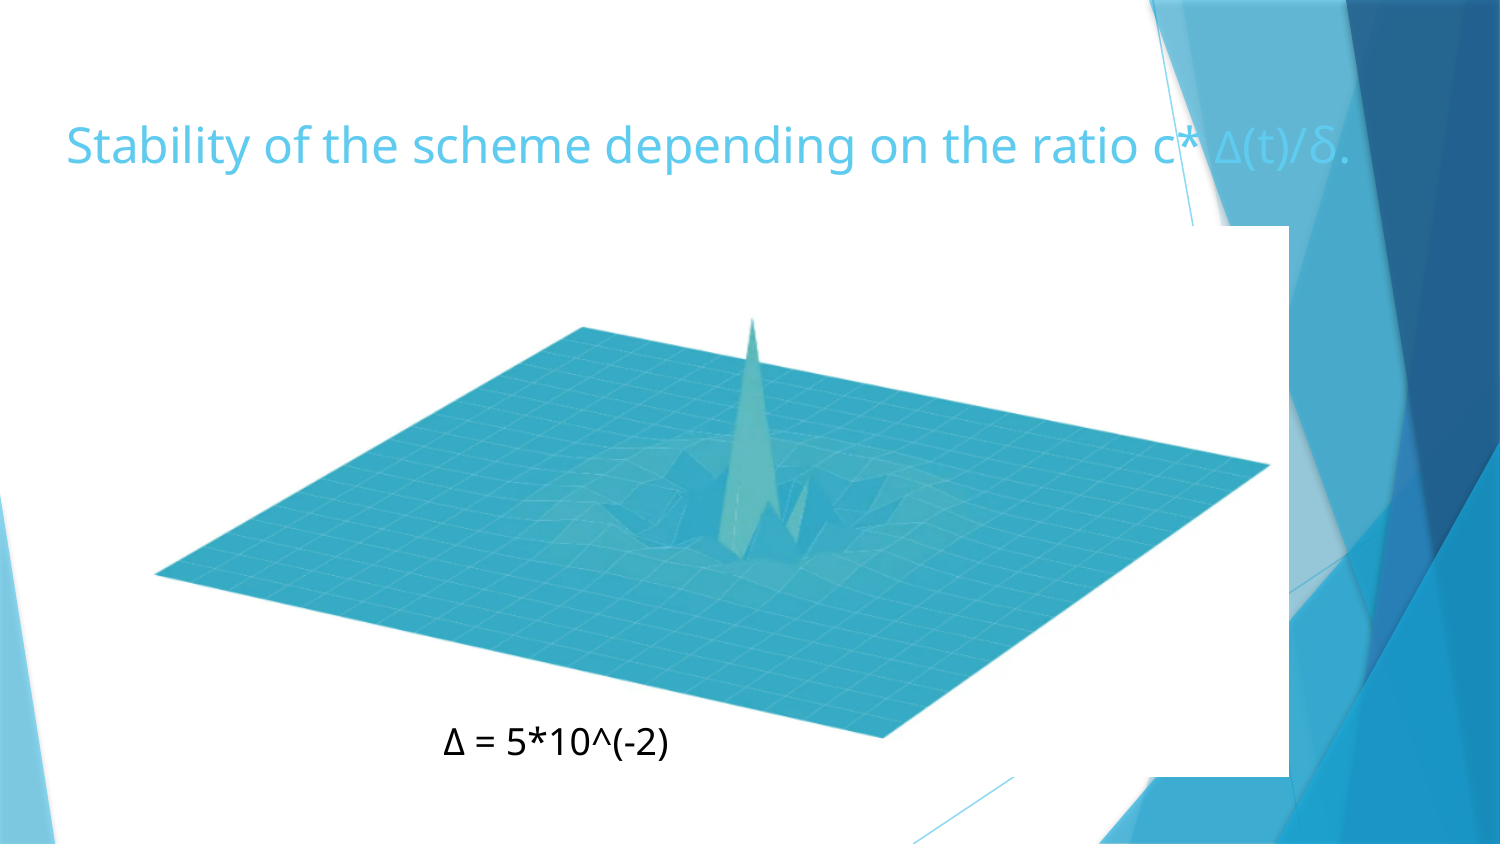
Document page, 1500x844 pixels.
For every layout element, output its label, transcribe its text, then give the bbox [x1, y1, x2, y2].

picture [146, 225, 1290, 778]
title Stability of the scheme depending on the ratio c* Δ(t)/δ. [51, 51, 1449, 189]
